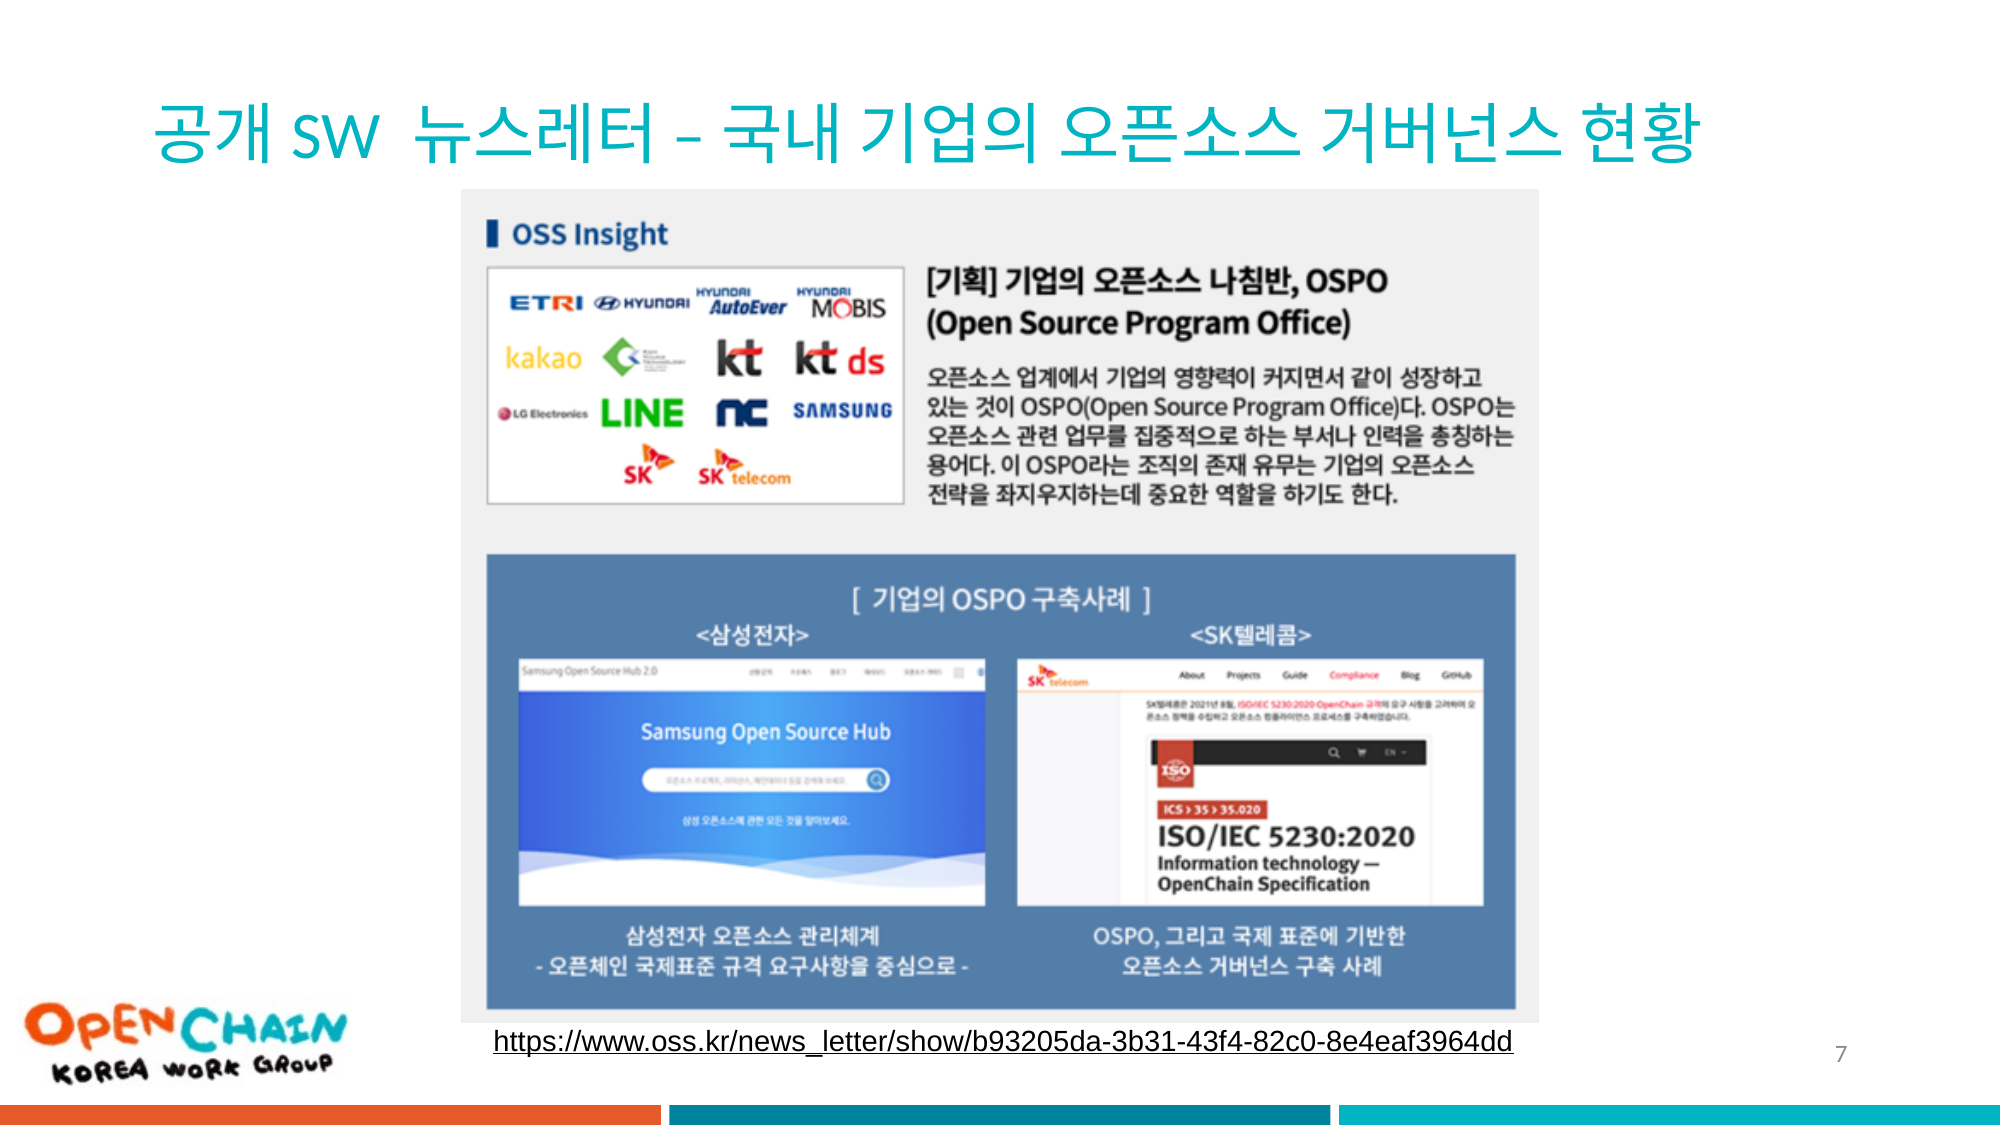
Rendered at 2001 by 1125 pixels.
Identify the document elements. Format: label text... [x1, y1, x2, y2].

text_box https://www.oss.kr/news_letter/show/b93205da-3b31-43f4-82c0-8e4eaf3964dd [478, 1014, 1667, 1065]
title 공개SW 뉴스레터 – 국내 기업의 오픈소스 거버넌스 현황 [137, 59, 1863, 216]
picture [460, 189, 1540, 1024]
slide_number 7 [1648, 1022, 1863, 1083]
picture [18, 998, 352, 1089]
